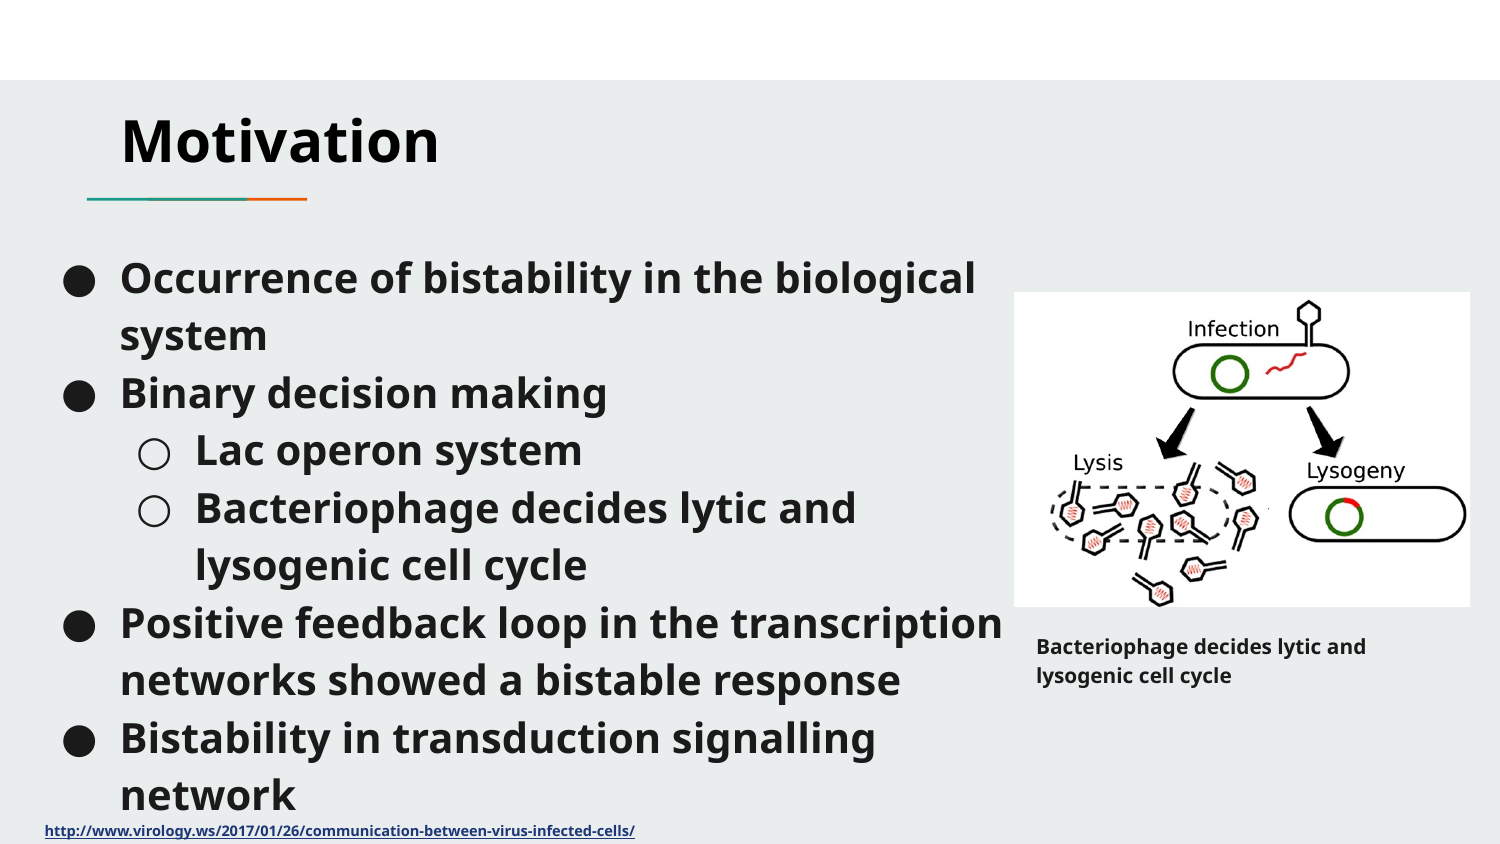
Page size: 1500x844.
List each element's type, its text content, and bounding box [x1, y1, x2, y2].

title Motivation Occurrence of bistability in the biological system Binary decision making Lac operon system Bacteriophage decides lytic and lysogenic cell cycle Positive feedback loop in the transcription networks showed a bistable response Bistability in transduction signalling network http://www.virology.ws/2017/01/26/communication-between-virus-infected-cells/ [29, 89, 1034, 844]
picture [1014, 292, 1471, 608]
text_box Bacteriophage decides lytic and lysogenic cell cycle [1021, 615, 1477, 692]
